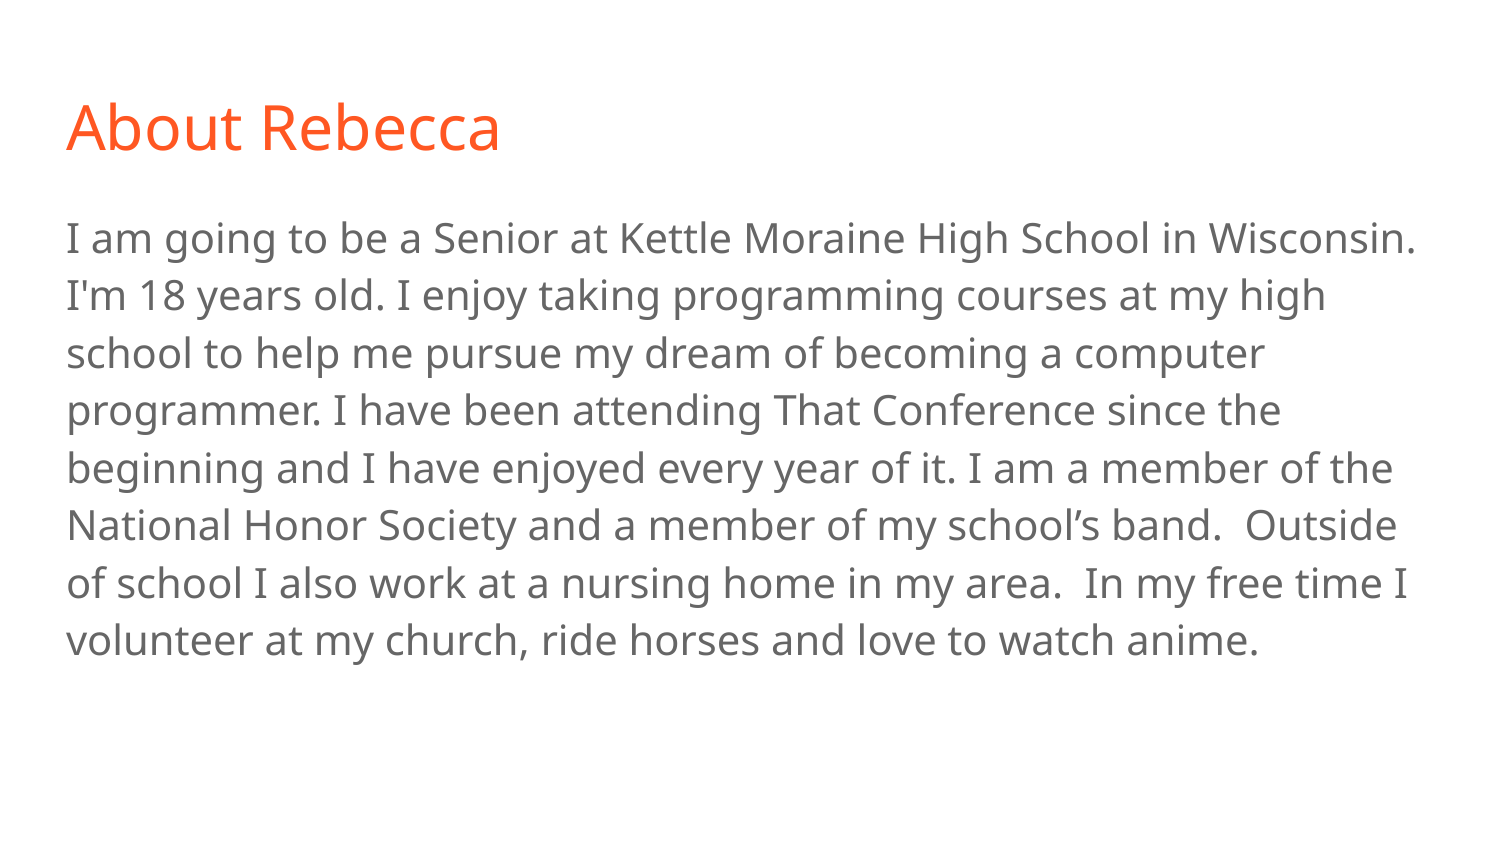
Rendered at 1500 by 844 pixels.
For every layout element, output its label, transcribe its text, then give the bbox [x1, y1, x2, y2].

title About Rebecca [51, 72, 1449, 167]
list I am going to be a Senior at Kettle Moraine High School in Wisconsin. I'm 18 years old. I enjoy taking programming courses at my high school to help me pursue my dream of becoming a computer programmer. I have been attending That Conference since the beginning and I have enjoyed every year of it. I am a member of the National Honor Society and a member of my school’s band. Outside of school I also work at a nursing home in my area. In my free time I volunteer at my church, ride horses and love to watch anime. [51, 189, 1449, 750]
